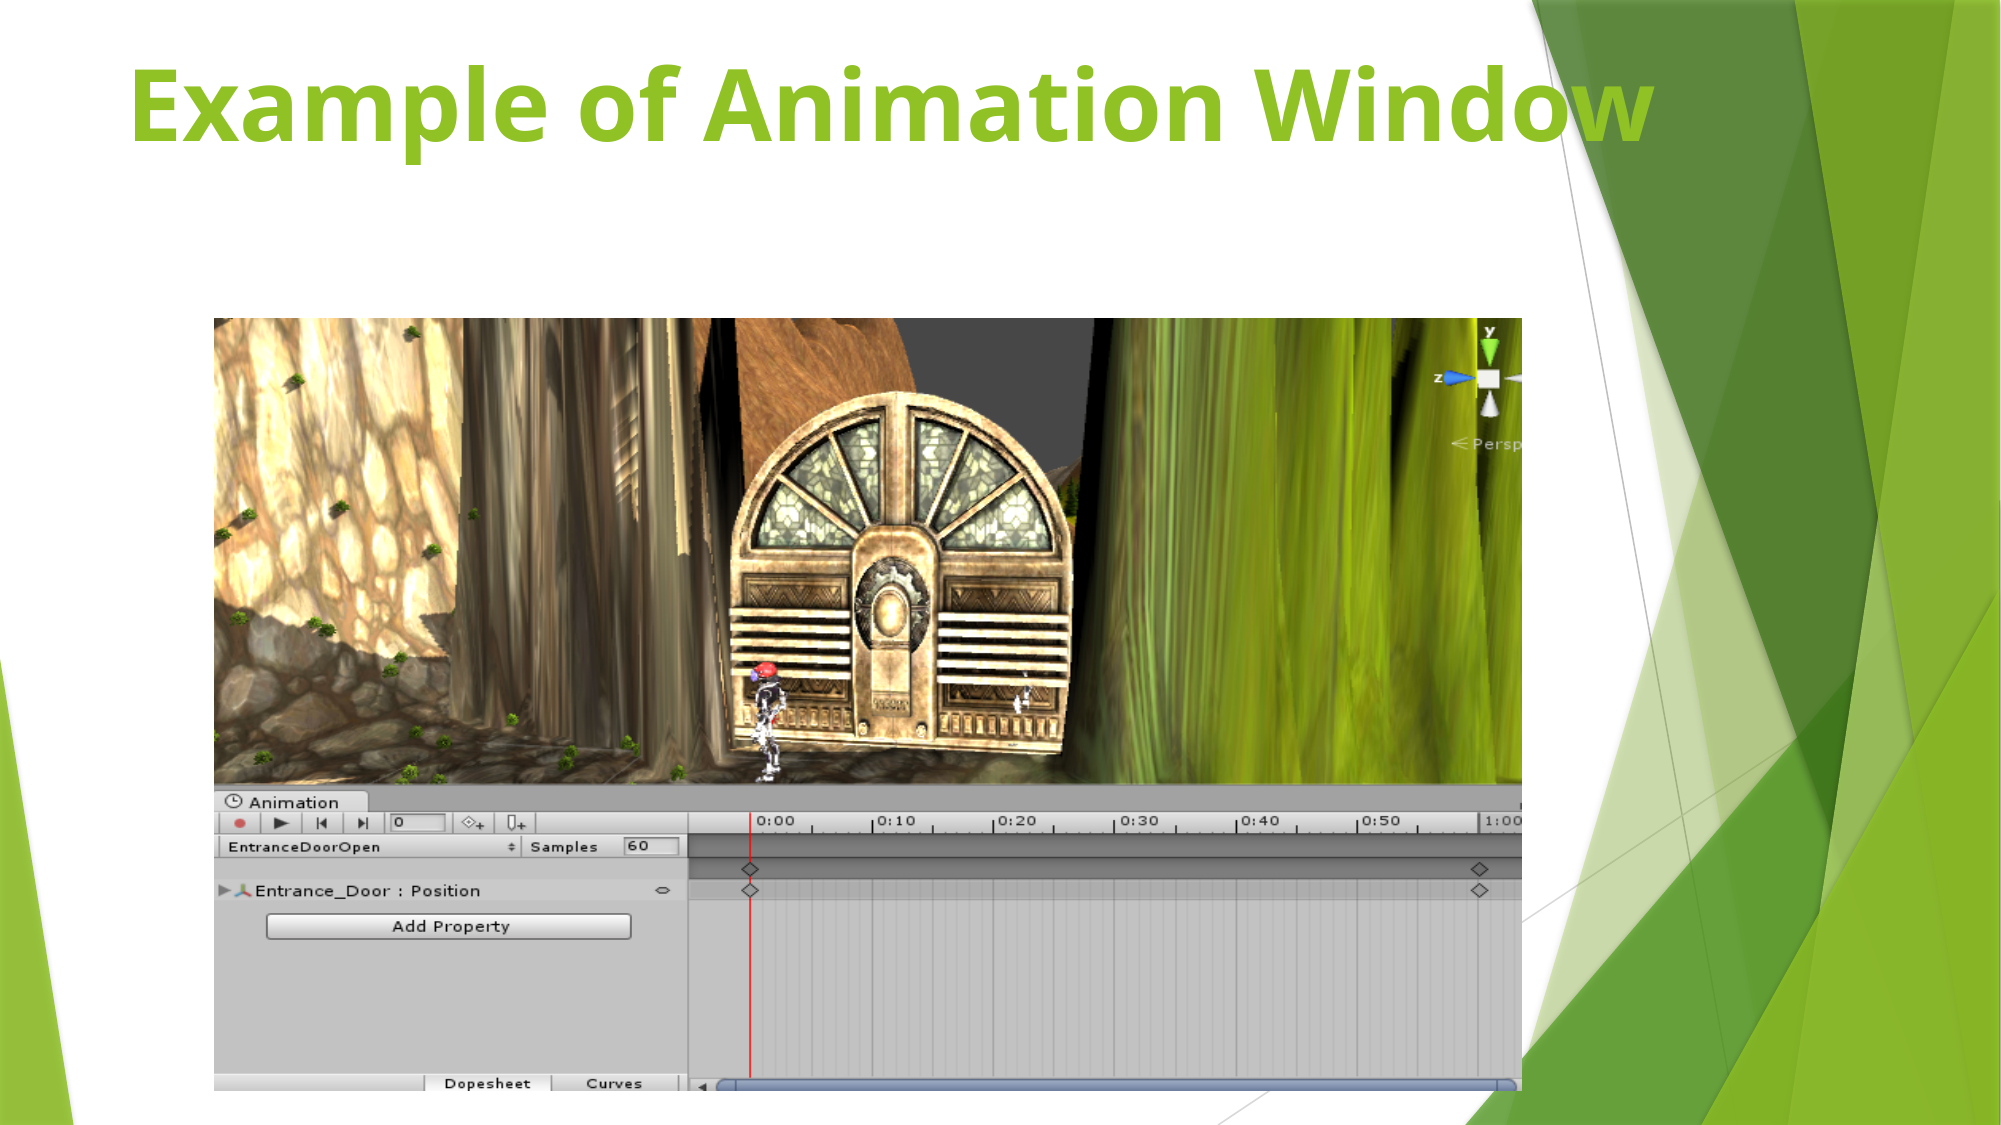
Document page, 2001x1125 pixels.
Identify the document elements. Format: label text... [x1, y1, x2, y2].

title Example of Animation Window [111, 33, 1684, 317]
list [214, 318, 1522, 1091]
